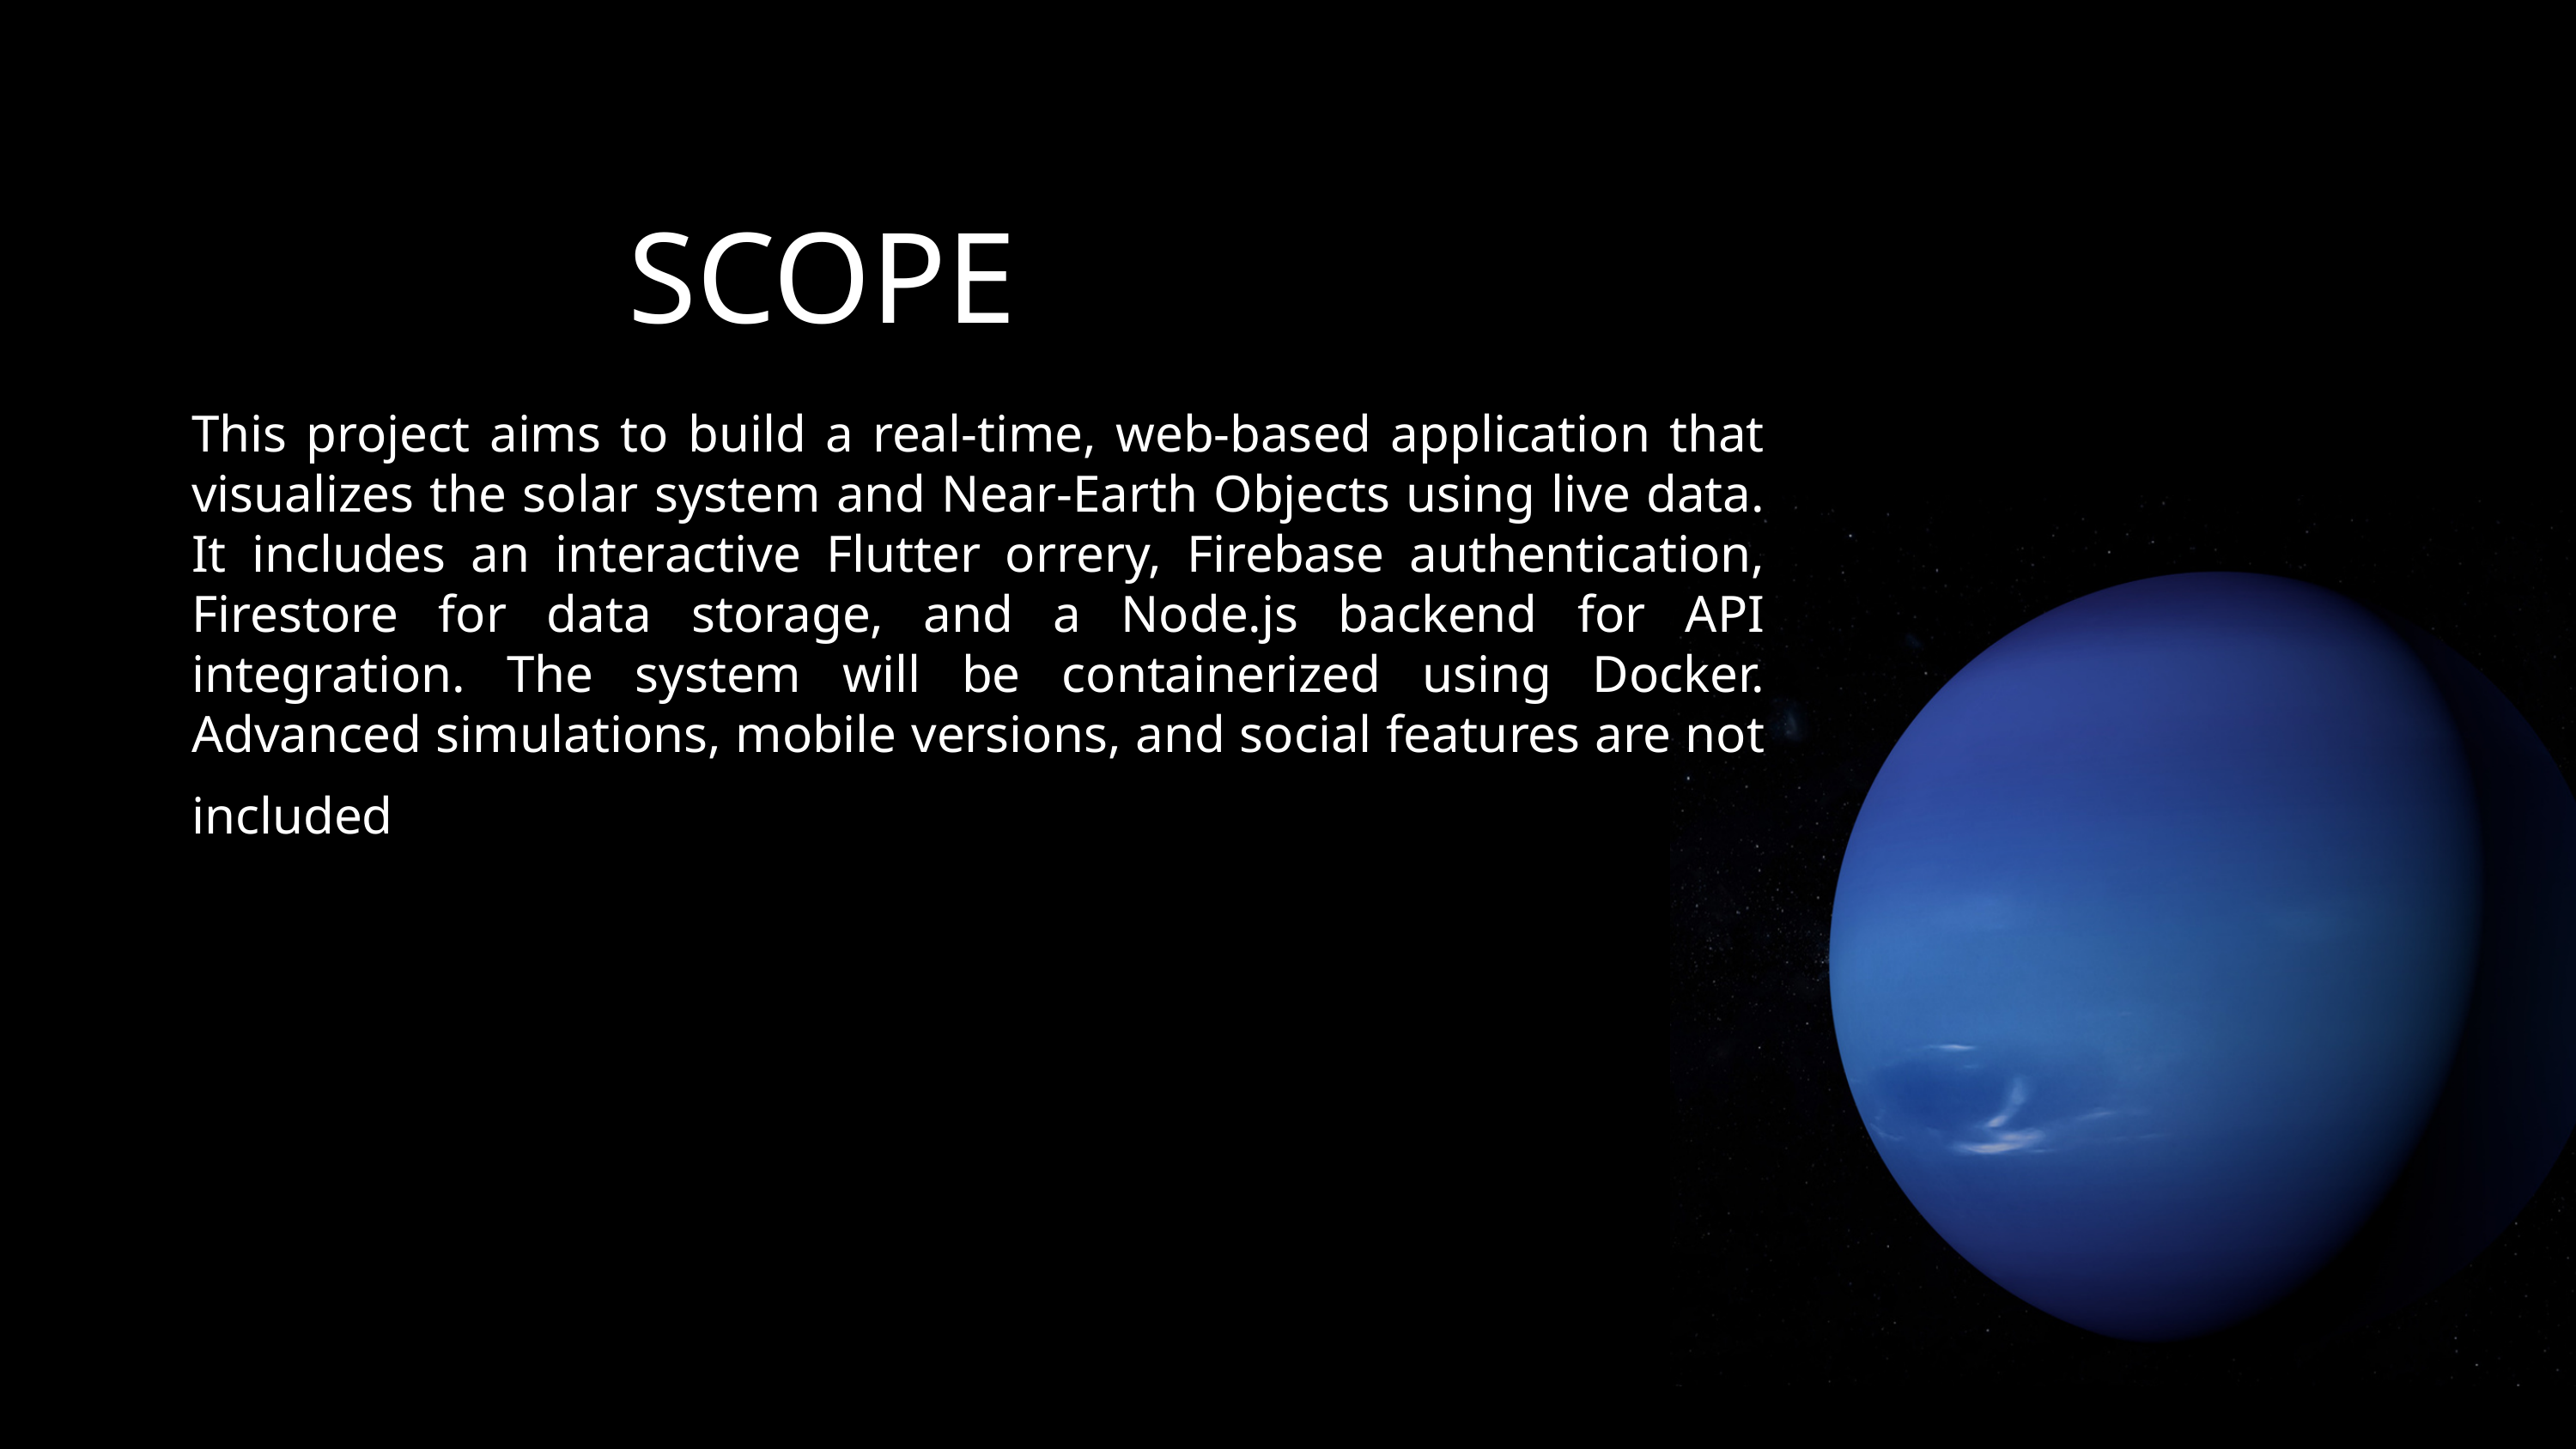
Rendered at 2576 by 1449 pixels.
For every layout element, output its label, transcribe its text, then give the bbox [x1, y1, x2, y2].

picture [1669, 495, 2576, 1386]
text_box SCOPE [513, 137, 1132, 349]
text_box This project aims to build a real-time, web-based application that visualizes the solar system and Near-Earth Objects using live data. It includes an interactive Flutter orrery, Firebase authentication, Firestore for data storage, and a Node.js backend for API integration. The system will be containerized using Docker. Advanced simulations, mobile versions, and social features are not included. [191, 402, 1765, 849]
